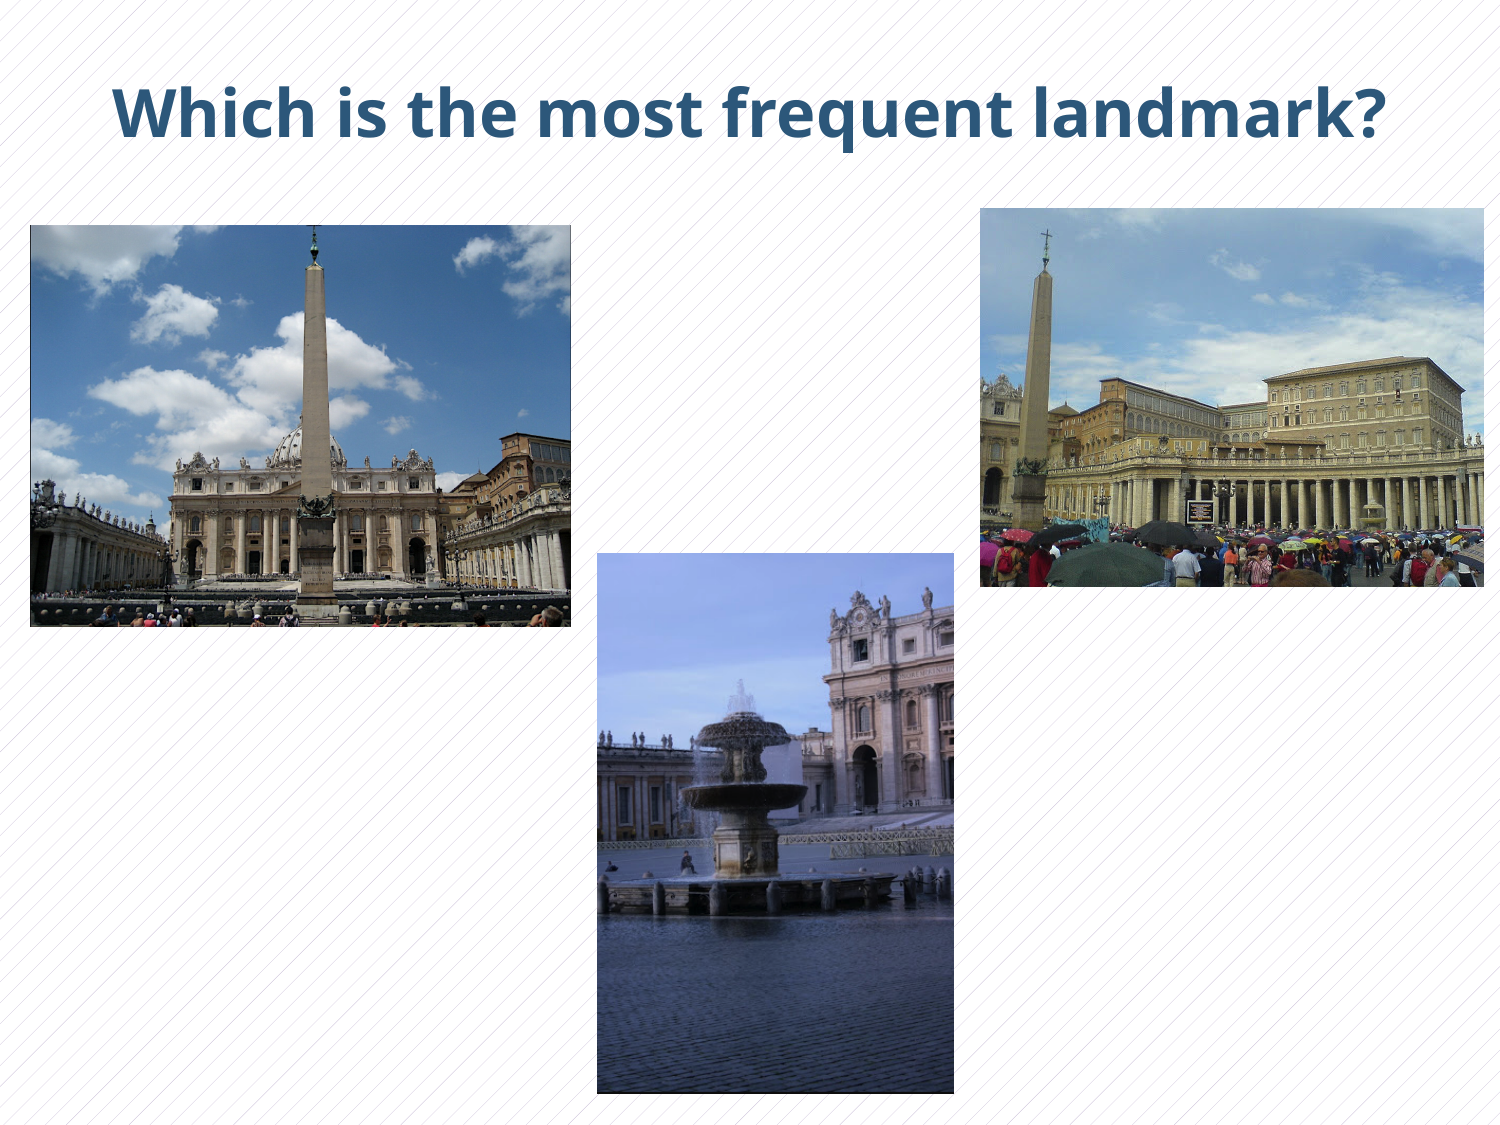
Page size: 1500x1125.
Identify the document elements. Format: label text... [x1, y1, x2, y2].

text_box Which is the most frequent landmark? [74, 75, 1425, 205]
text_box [1270, 206, 1500, 381]
text_box [64, 112, 389, 224]
picture [29, 225, 571, 628]
picture [980, 208, 1485, 587]
text_box [644, 483, 708, 529]
text_box [0, 0, 1500, 75]
picture [597, 553, 954, 1094]
